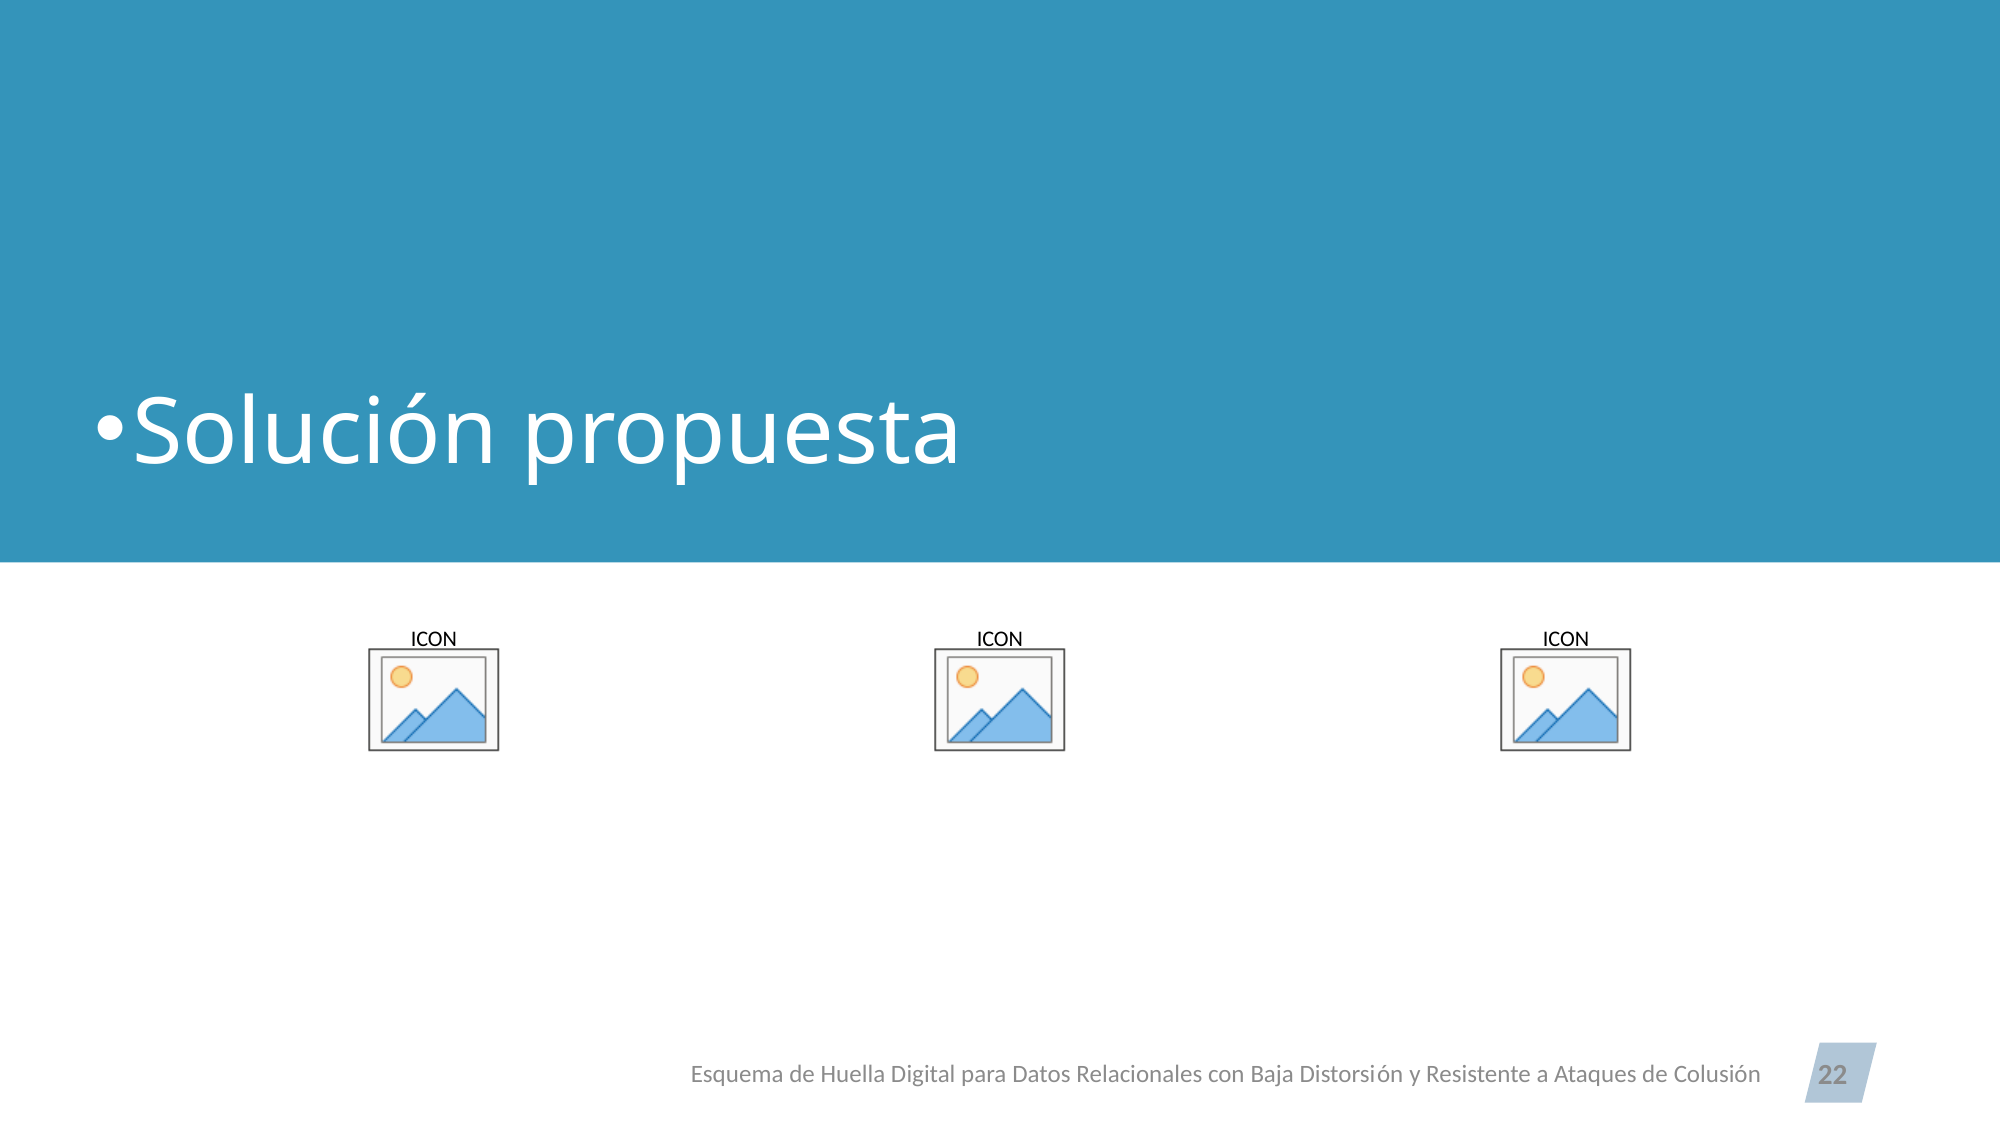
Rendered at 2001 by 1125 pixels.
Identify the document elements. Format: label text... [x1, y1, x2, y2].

text_box Esquema de Huella Digital para Datos Relacionales con Baja Distorsión y Resistente a Ataques de Colusión [675, 1042, 1802, 1103]
picture [916, 616, 1084, 784]
picture [1482, 616, 1650, 784]
list Solución propuesta [79, 372, 1921, 481]
slide_number 22 [1802, 1042, 1863, 1103]
picture [350, 616, 518, 784]
